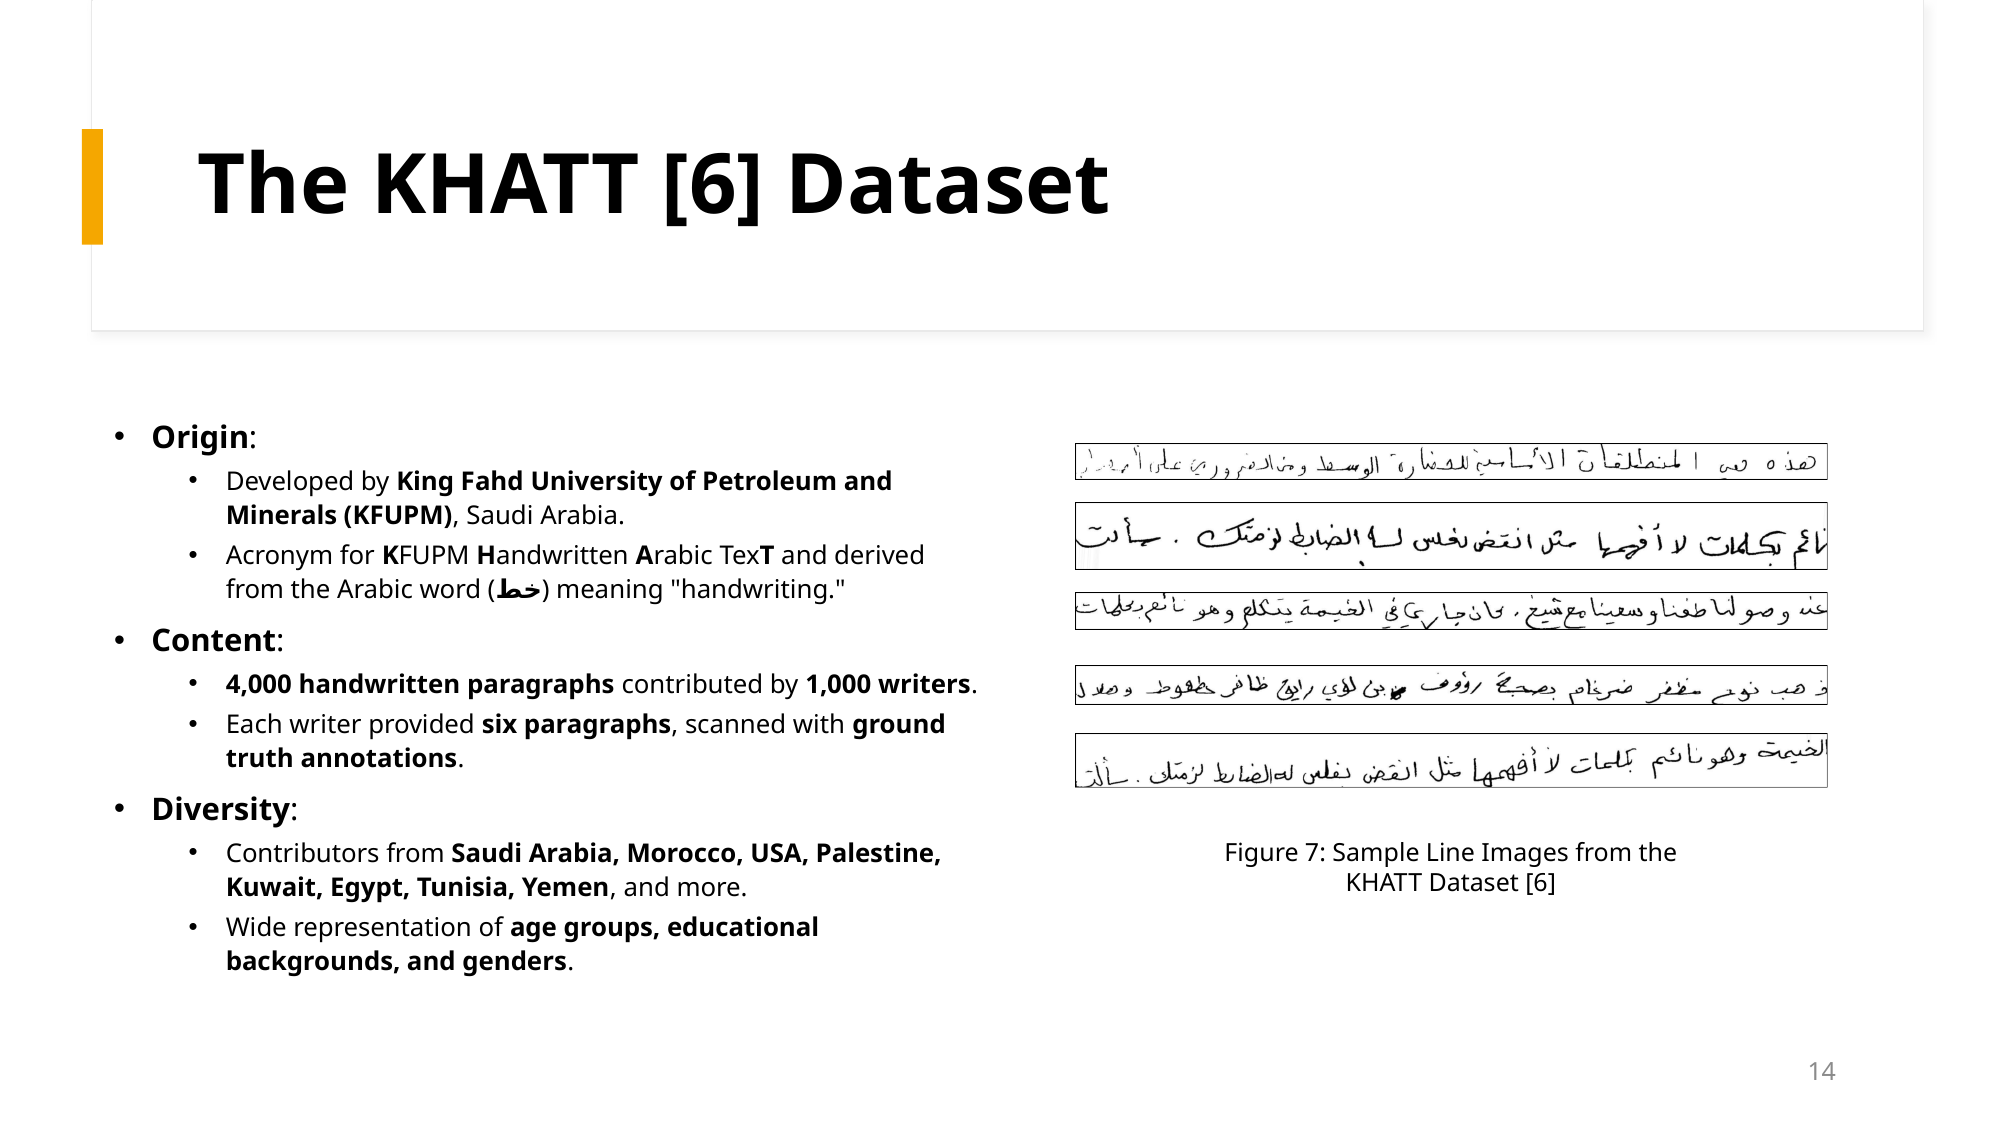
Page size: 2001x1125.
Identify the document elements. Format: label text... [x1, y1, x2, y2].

list Origin: Developed by King Fahd University of Petroleum and Minerals (KFUPM), Saudi Arabia. Acronym for KFUPM Handwritten Arabic TexT and derived from the Arabic word (خط) meaning "handwriting." Content: 4,000 handwritten paragraphs contributed by 1,000 writers. Each writer provided six paragraphs, scanned with ground truth annotations. Diversity: Contributors from Saudi Arabia, Morocco, USA, Palestine, Kuwait, Egypt, Tunisia, Yemen, and more. Wide representation of age groups, educational backgrounds, and genders. [99, 406, 1000, 1013]
picture [1074, 442, 1828, 788]
slide_number 14 [1401, 1042, 1851, 1103]
title The KHATT [6] Dataset [183, 90, 1851, 284]
text_box Figure 7: Sample Line Images from the KHATT Dataset [6] [1180, 828, 1722, 904]
